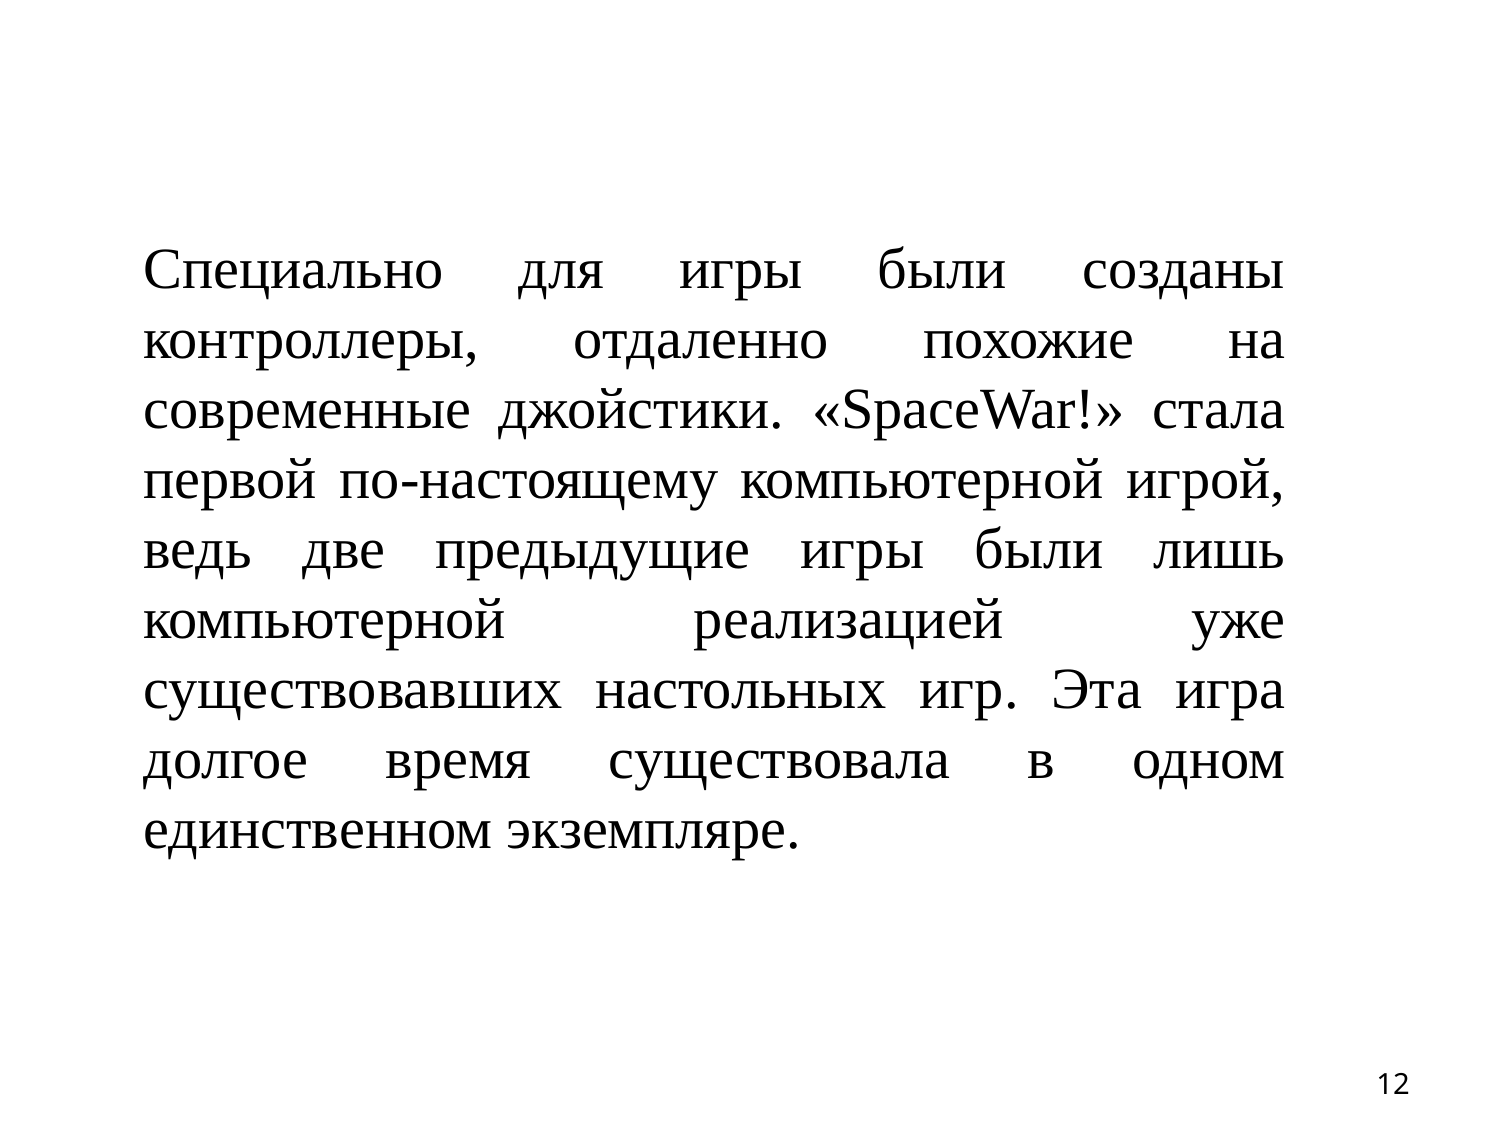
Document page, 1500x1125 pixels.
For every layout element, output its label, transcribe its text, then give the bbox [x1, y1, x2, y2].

slide_number 12 [1112, 1037, 1425, 1113]
text_box Специально для игры были созданы контроллеры, отдаленно похожие на современные джойстики. «SpaceWar!» стала первой по-настоящему компьютерной игрой, ведь две предыдущие игры были лишь компьютерной реализацией уже существовавших настольных игр. Эта игра долгое время существовала в одном единственном экземпляре. [128, 222, 1301, 868]
